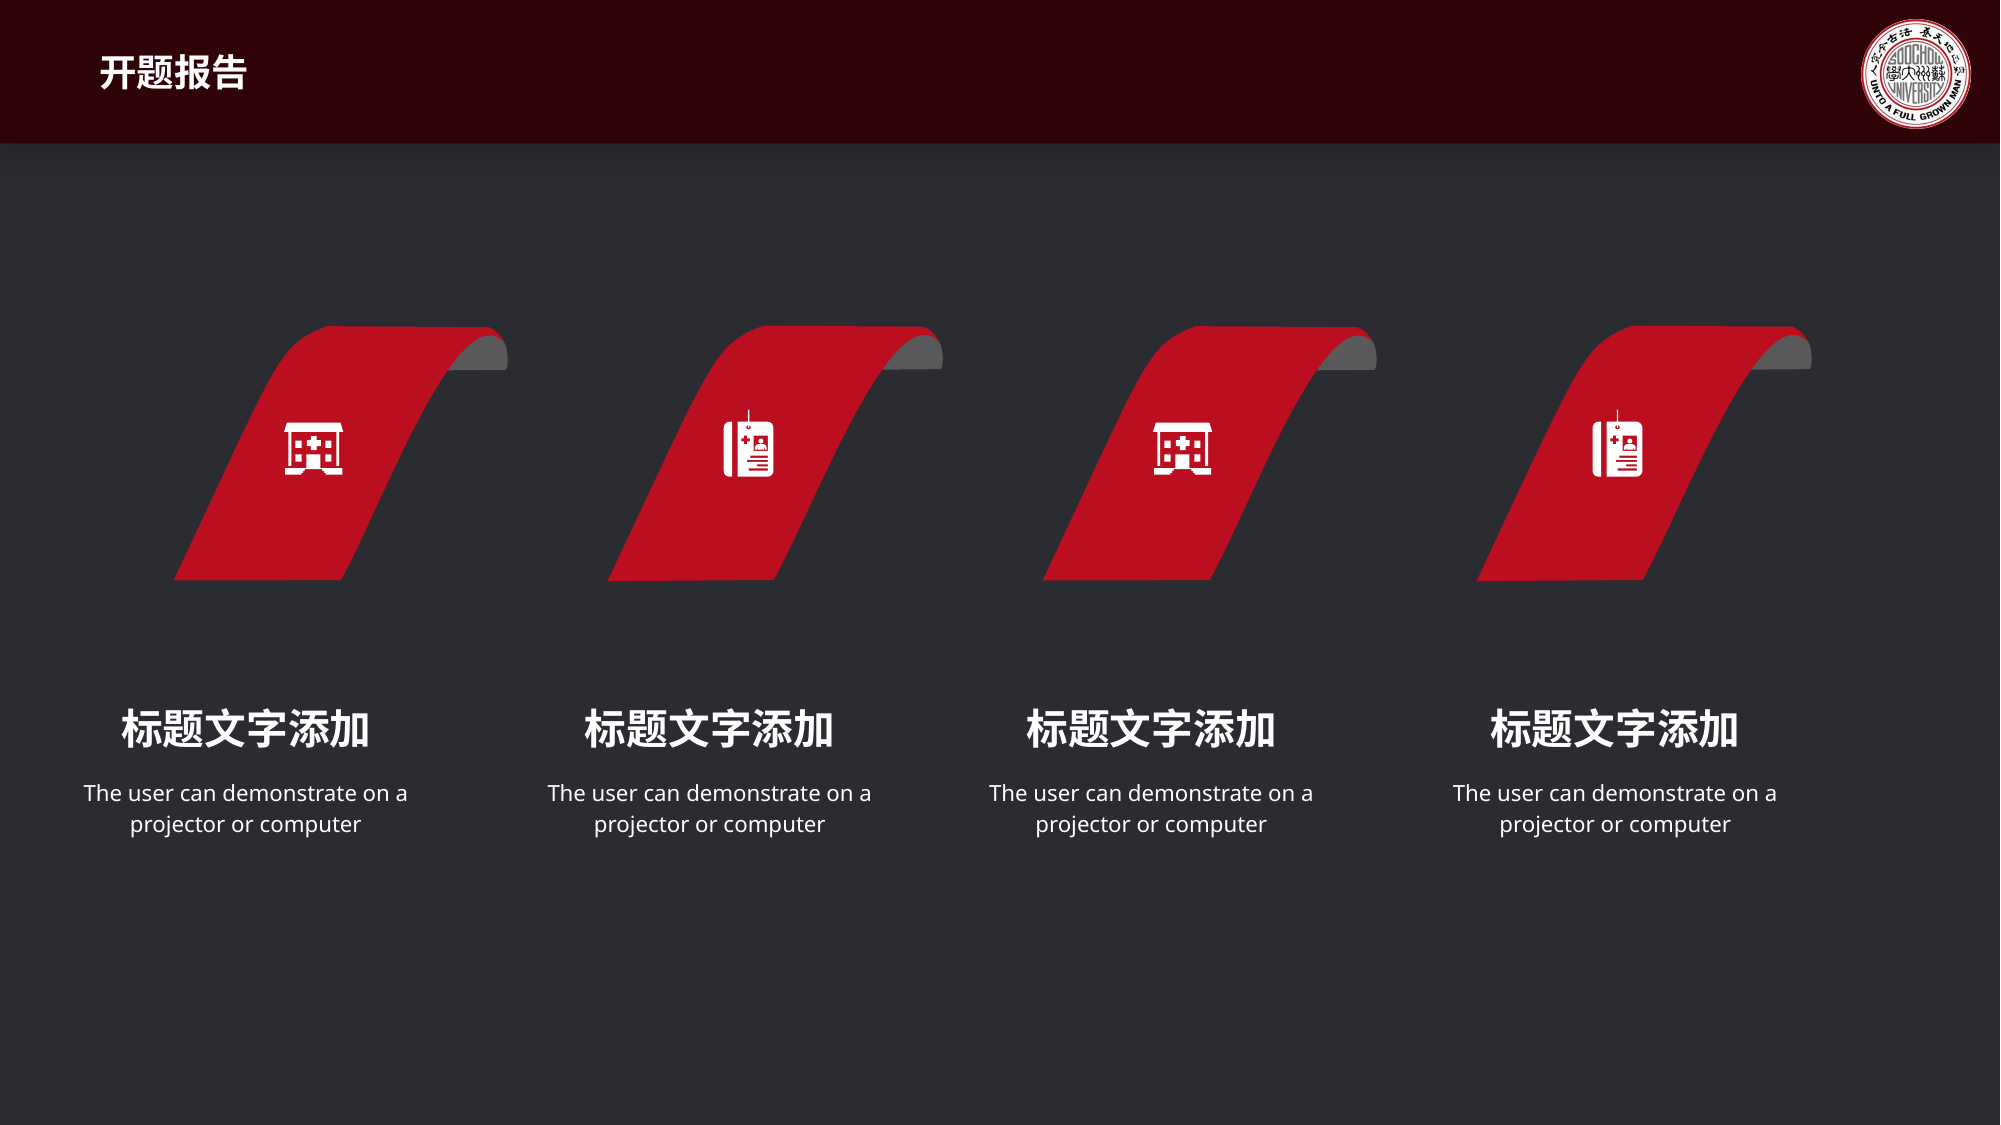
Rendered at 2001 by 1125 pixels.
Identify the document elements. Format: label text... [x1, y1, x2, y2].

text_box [958, 695, 1345, 845]
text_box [607, 325, 943, 582]
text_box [173, 326, 508, 581]
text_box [53, 695, 440, 845]
text_box 开题报告 [84, 41, 265, 102]
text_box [1861, 19, 1972, 129]
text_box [1476, 325, 1812, 582]
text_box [1422, 695, 1809, 845]
text_box [0, 0, 2000, 144]
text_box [1042, 326, 1377, 581]
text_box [517, 695, 903, 845]
